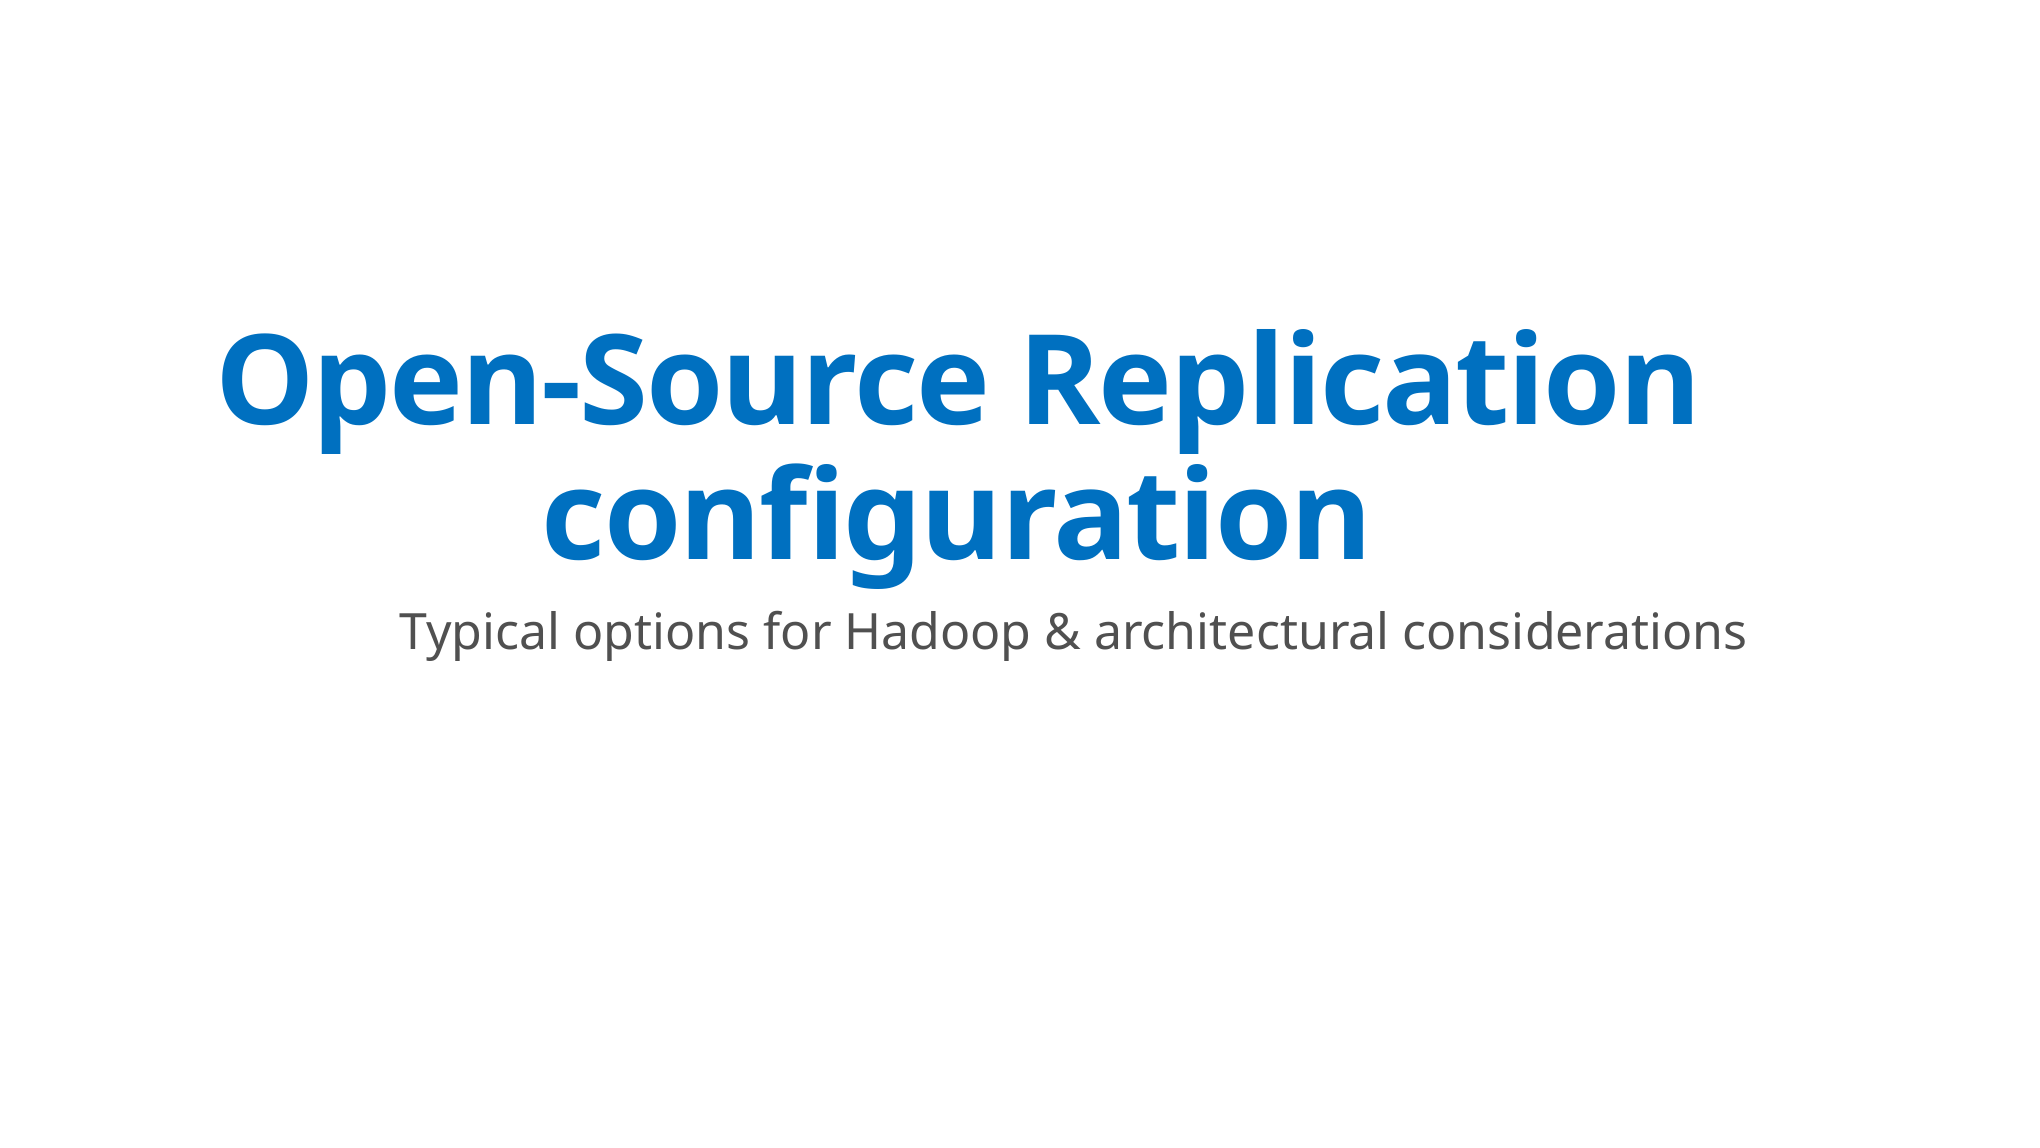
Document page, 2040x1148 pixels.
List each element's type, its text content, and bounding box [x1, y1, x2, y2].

title Open-Source Replication configuration [0, 301, 1935, 436]
text_box Typical options for Hadoop & architectural considerations [369, 581, 1910, 684]
